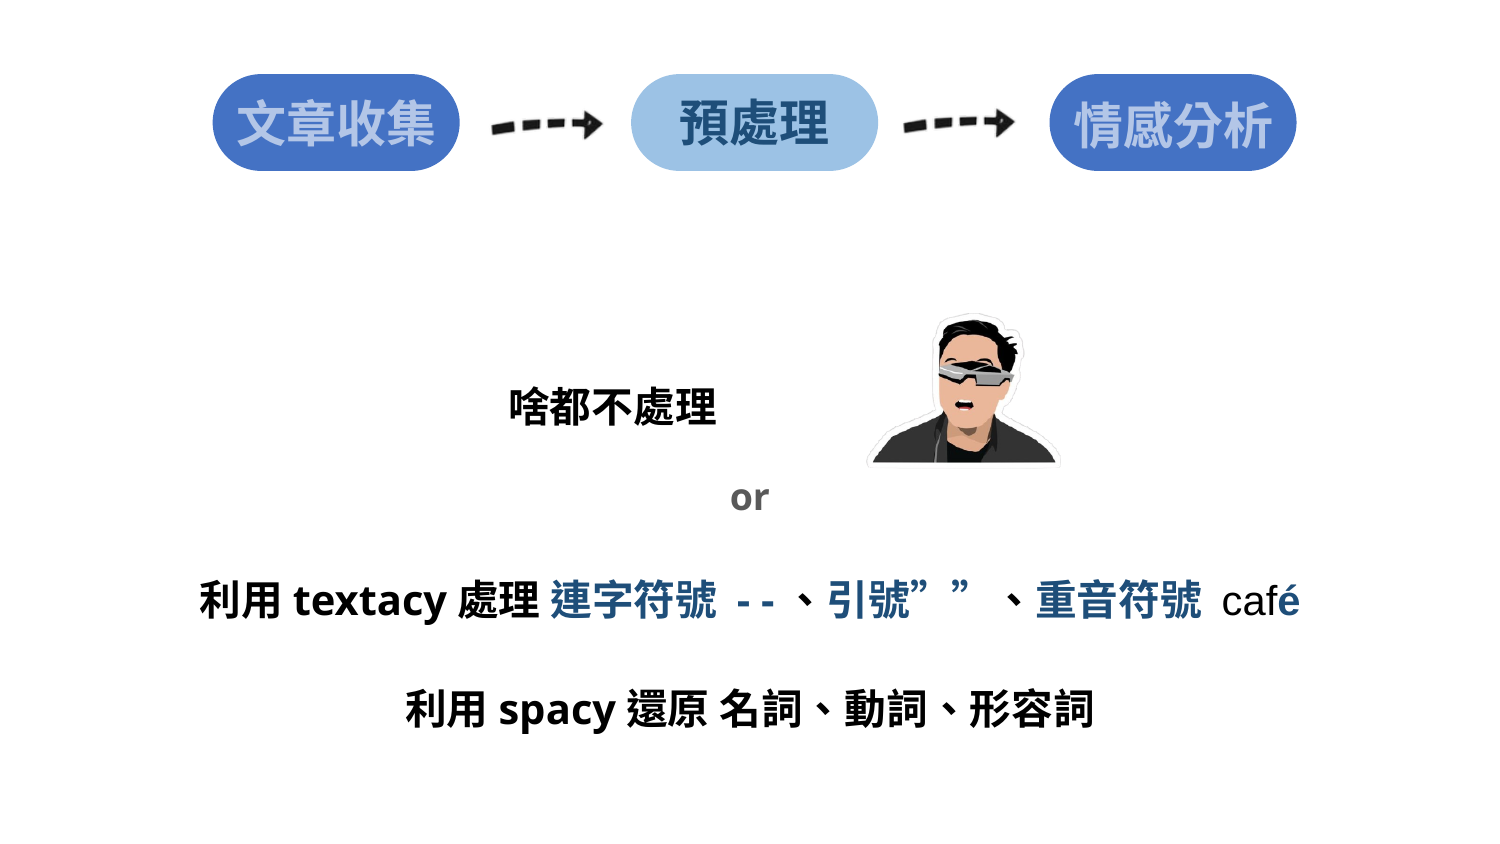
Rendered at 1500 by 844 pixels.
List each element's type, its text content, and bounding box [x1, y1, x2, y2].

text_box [203, 73, 1297, 186]
picture [845, 273, 1081, 508]
text_box or [703, 457, 797, 534]
text_box 利用spacy還原 名詞、動詞、形容詞 [182, 667, 1318, 744]
text_box 利用textacy處理 連字符號 - -、引號””、重音符號 café [182, 558, 1318, 635]
text_box 啥都不處理 [400, 366, 825, 442]
